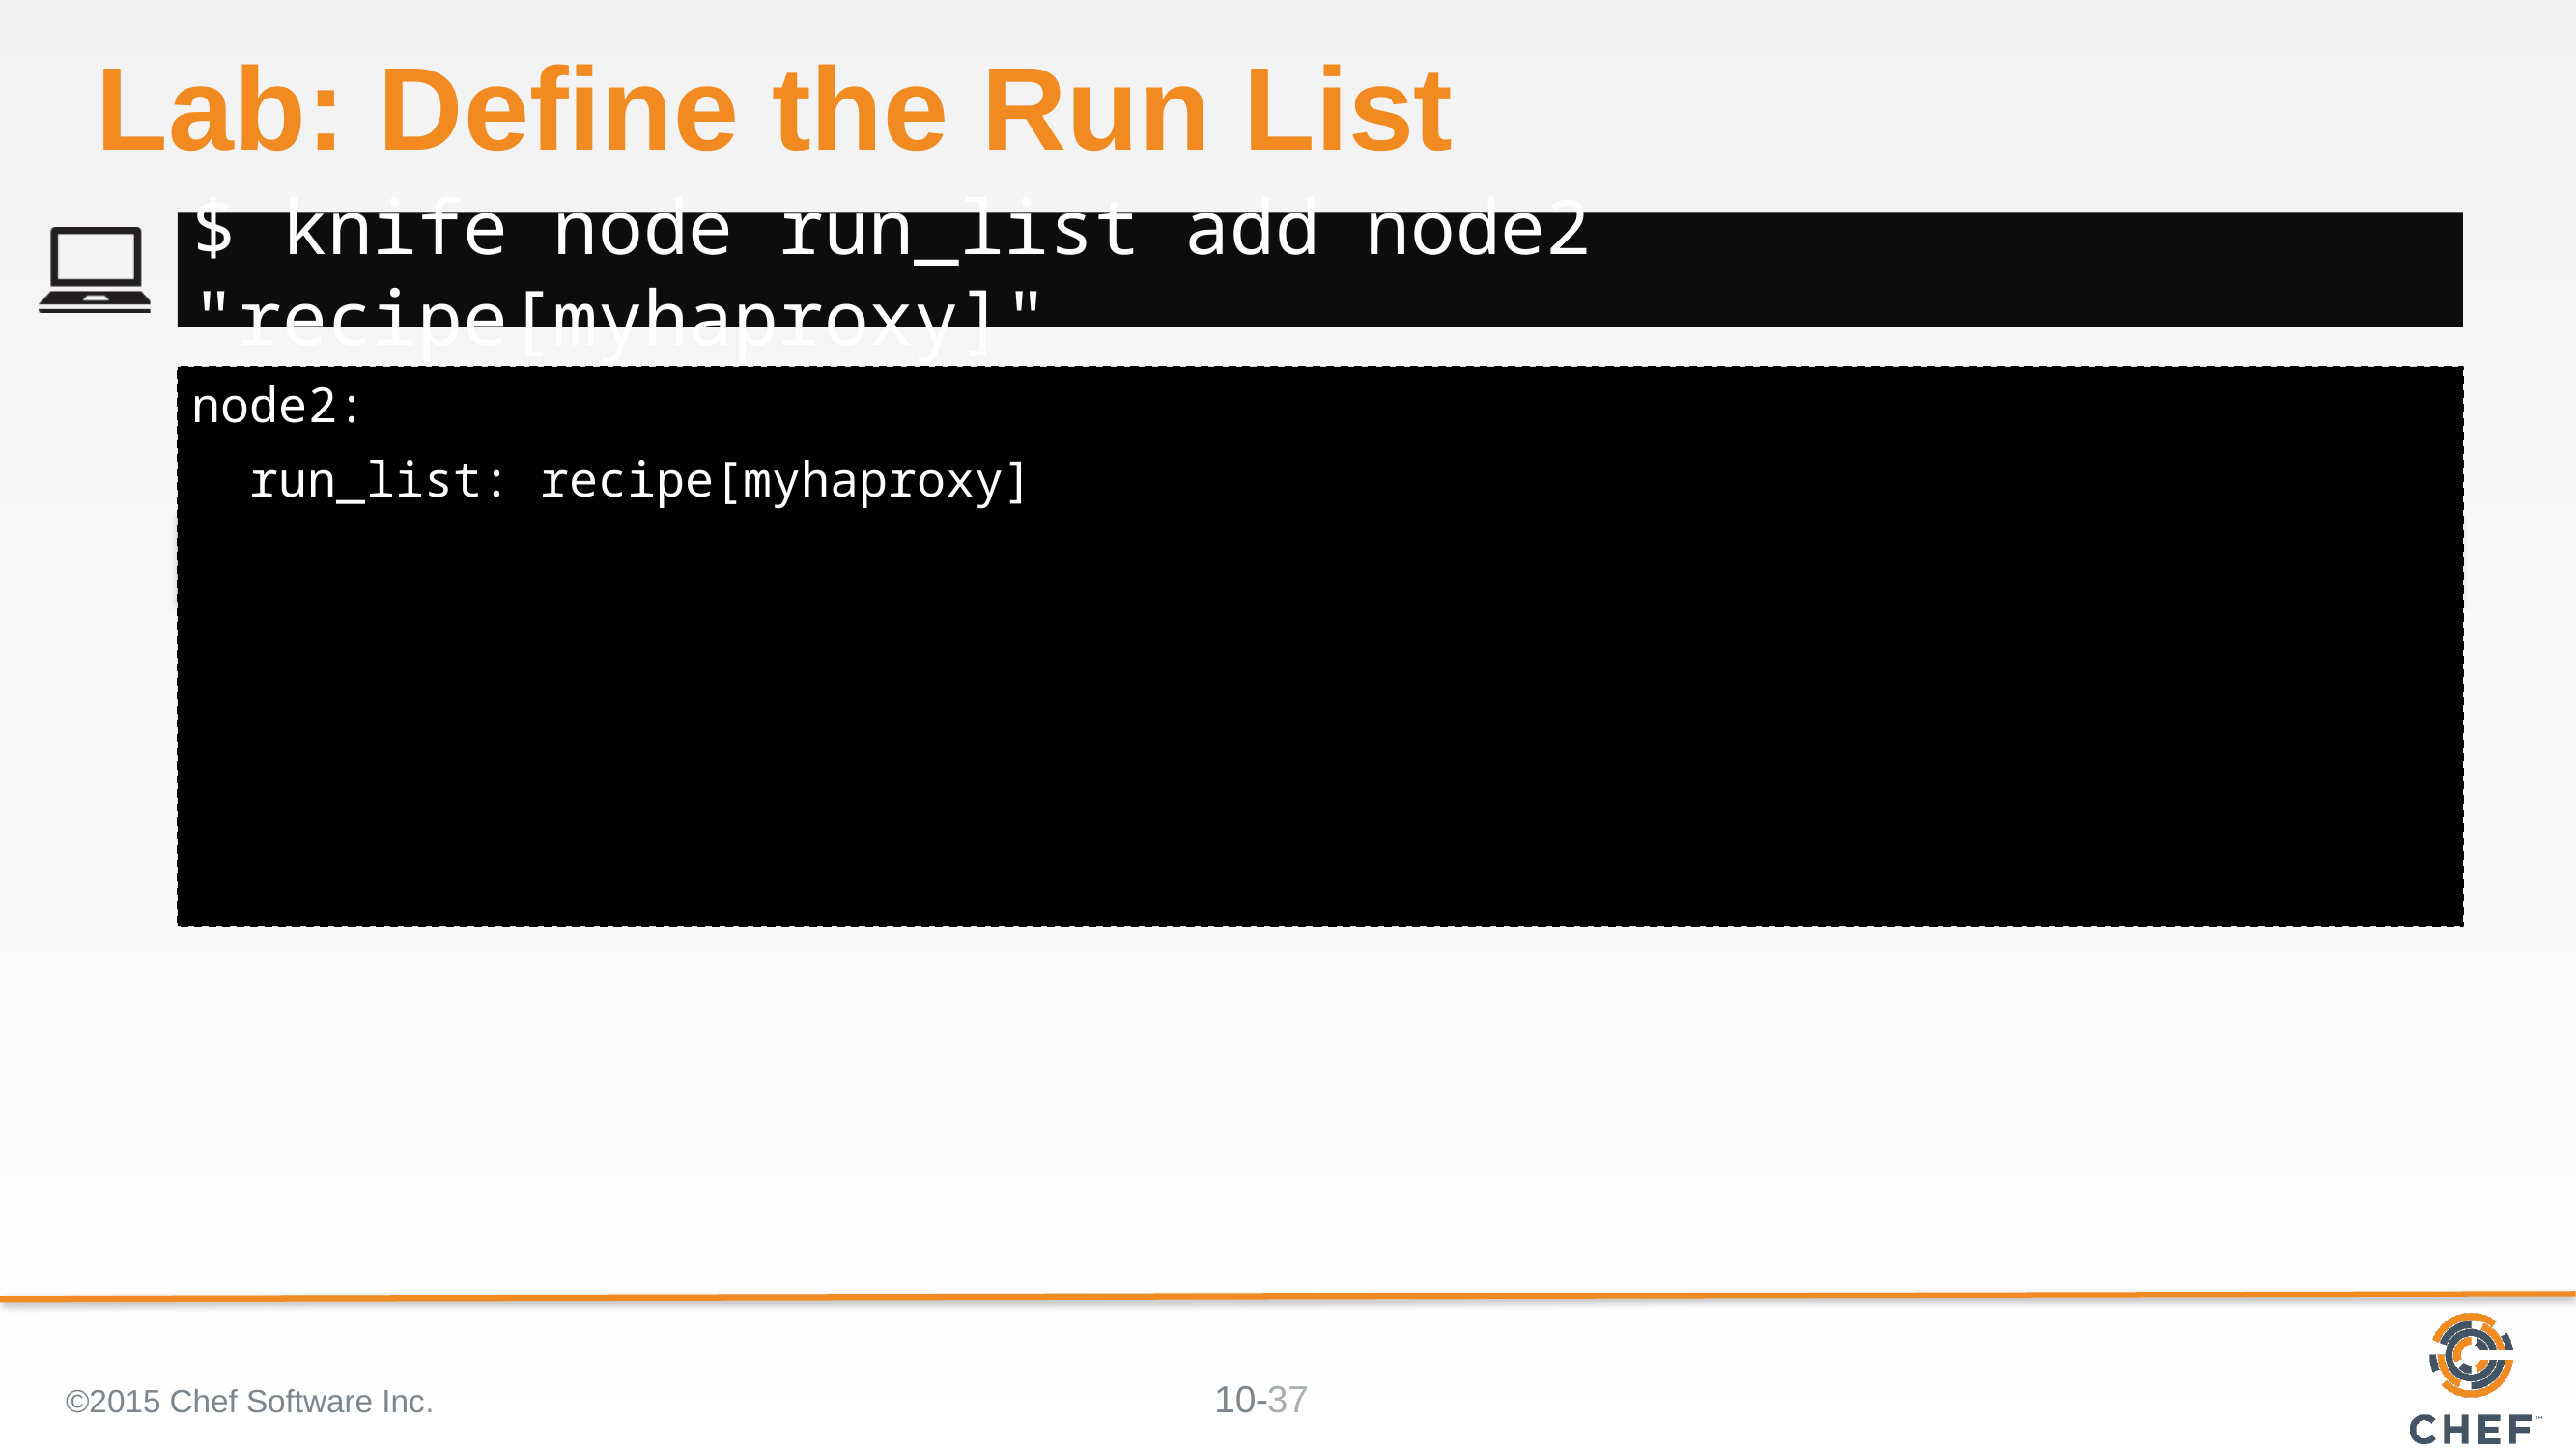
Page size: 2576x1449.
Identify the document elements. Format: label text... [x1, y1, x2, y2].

slide_number 37 [998, 1359, 1578, 1437]
picture [2399, 1297, 2550, 1449]
footer ©2015 Chef Software Inc. [51, 1359, 952, 1440]
list node2: run_list: recipe[myhaproxy] [177, 366, 2464, 927]
list $ knife node run_list add node2 "recipe[myhaproxy]" [177, 212, 2463, 327]
title Lab: Define the Run List [96, 48, 2463, 180]
